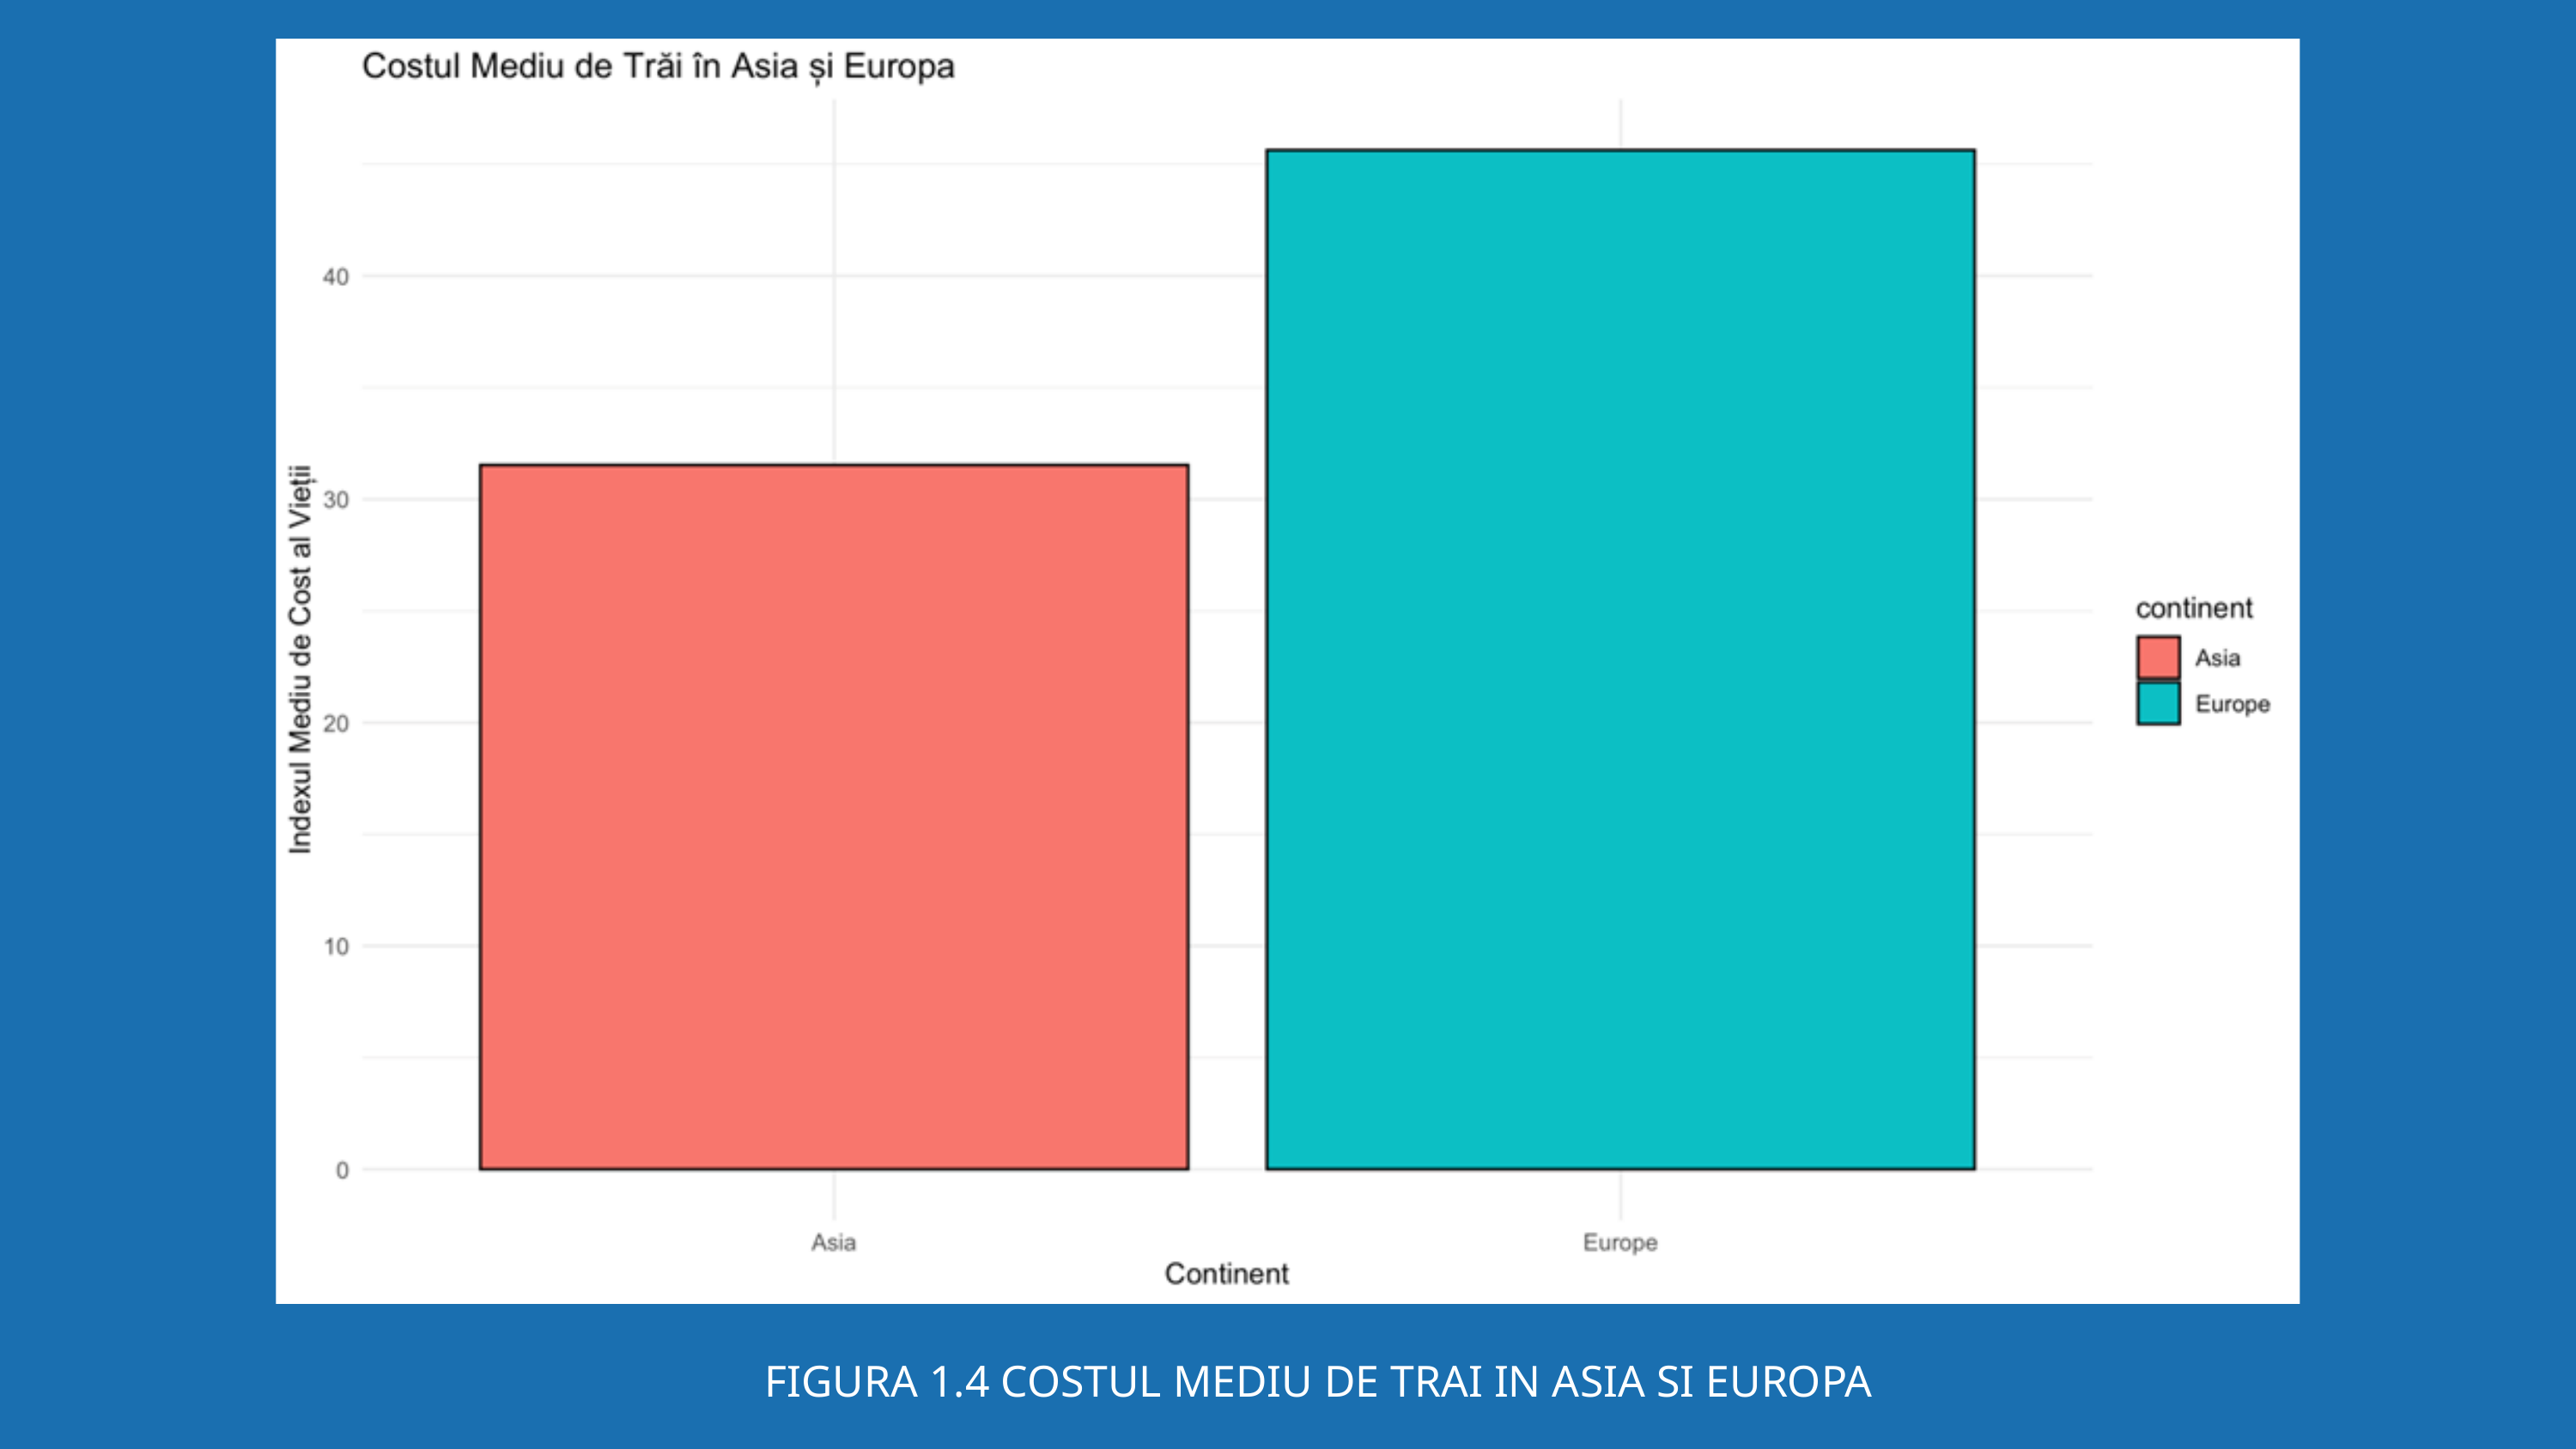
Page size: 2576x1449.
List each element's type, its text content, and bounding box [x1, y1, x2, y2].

text_box [276, 39, 2300, 1304]
text_box FIGURA 1.4 COSTUL MEDIU DE TRAI IN ASIA SI EUROPA [726, 1345, 1911, 1406]
